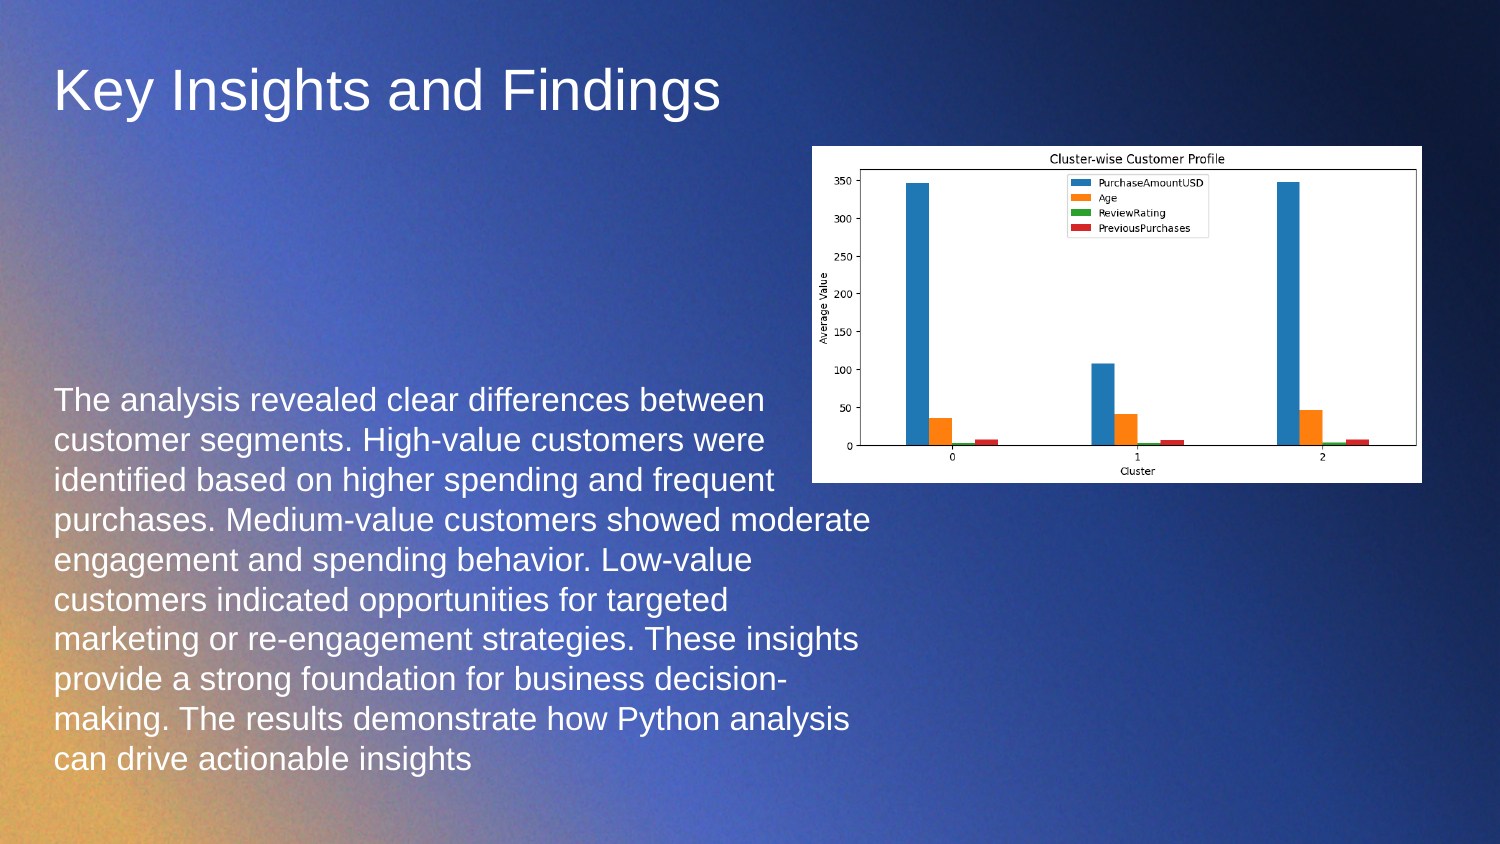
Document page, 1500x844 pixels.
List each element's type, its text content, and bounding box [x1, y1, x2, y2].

picture [0, 0, 1500, 844]
title Key Insights and Findings [39, 37, 785, 218]
text_box The analysis revealed clear differences between customer segments. High-value customers were identified based on higher spending and frequent purchases. Medium-value customers showed moderate engagement and spending behavior. Low-value customers indicated opportunities for targeted marketing or re-engagement strategies. These insights provide a strong foundation for business decision-making. The results demonstrate how Python analysis can drive actionable insights [39, 370, 888, 785]
